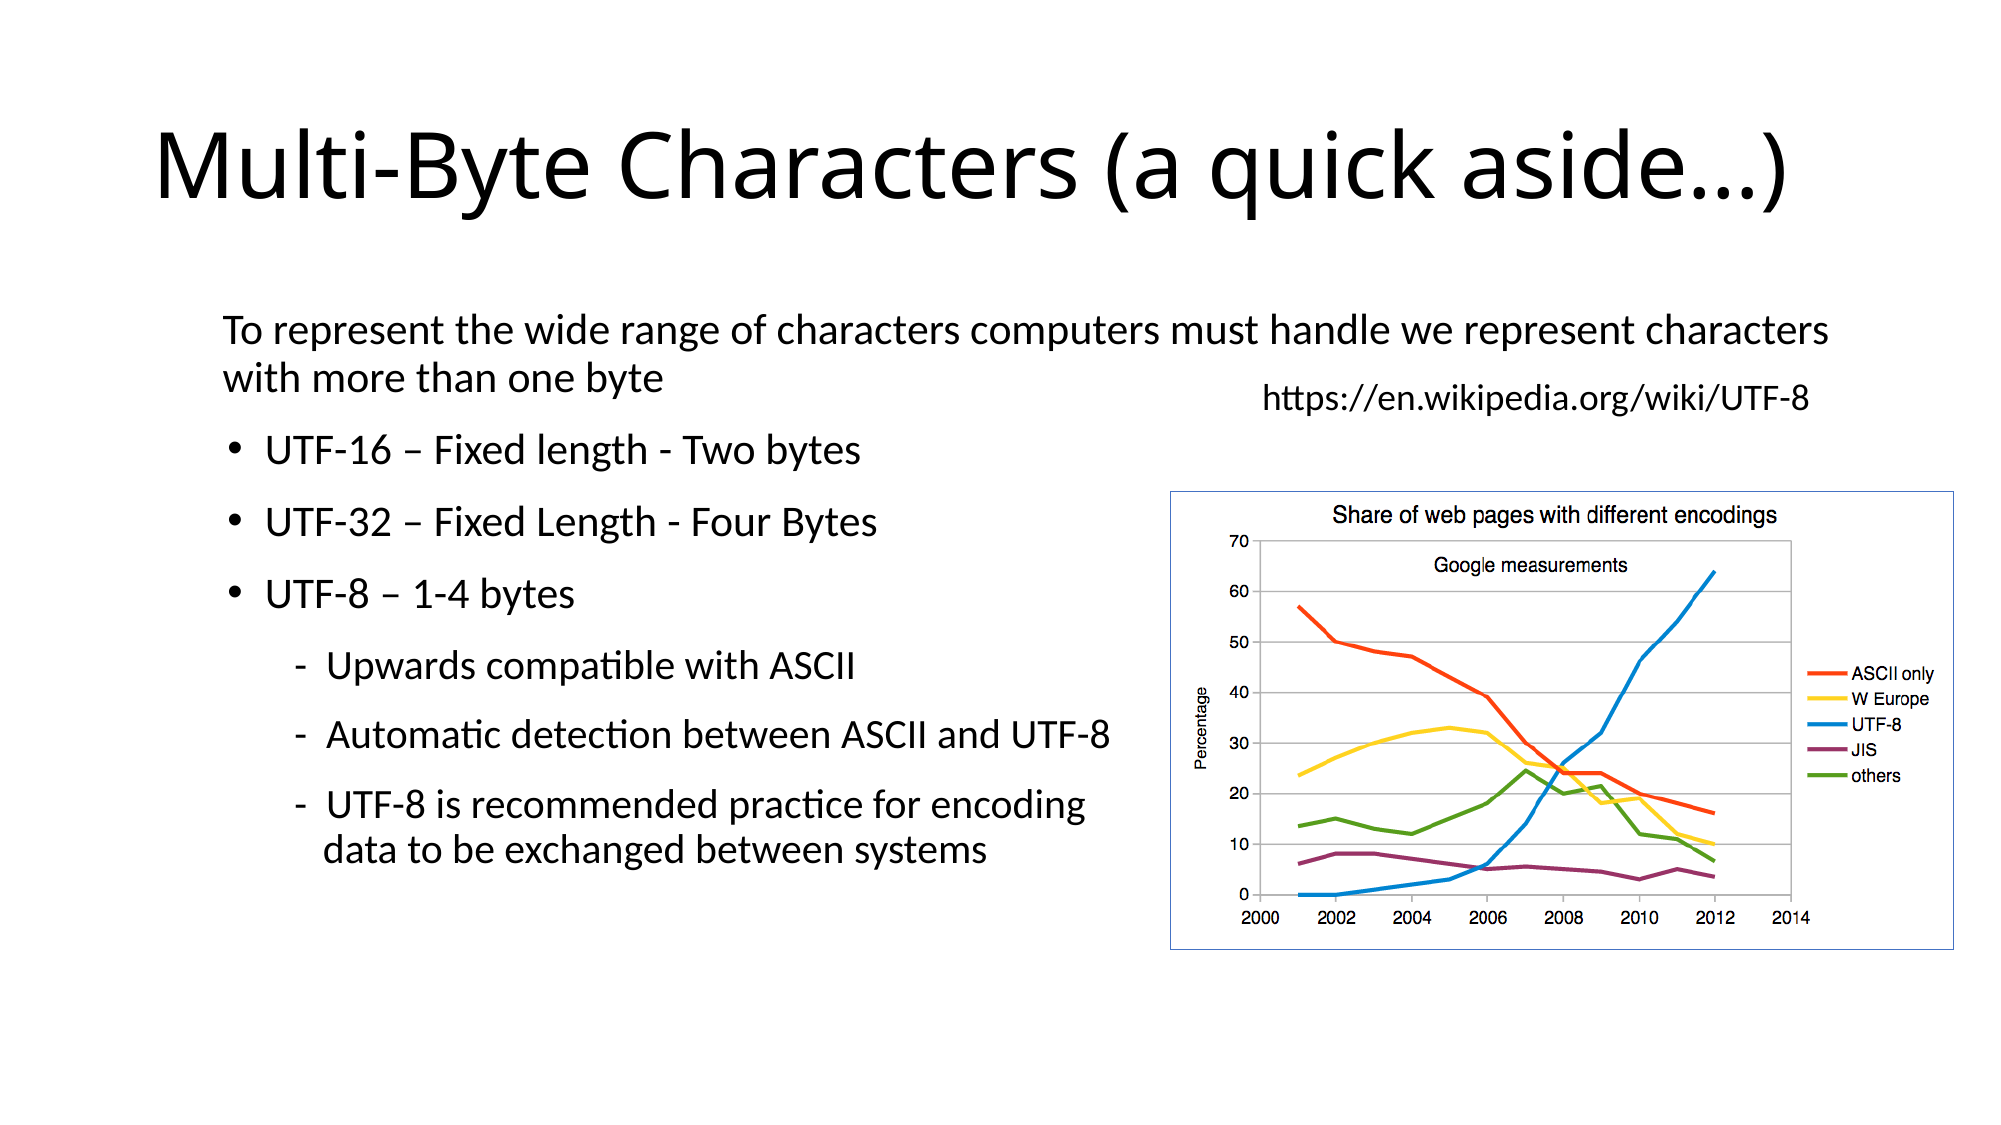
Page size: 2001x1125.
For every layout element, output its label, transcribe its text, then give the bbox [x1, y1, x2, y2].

list To represent the wide range of characters computers must handle we represent characters with more than one byte UTF-16 – Fixed length - Two bytes UTF-32 – Fixed Length - Four Bytes UTF-8 – 1-4 bytes - Upwards compatible with ASCII - Automatic detection between ASCII and UTF-8 - UTF-8 is recommended practice for encoding data to be exchanged between systems [137, 299, 1863, 1014]
picture [1170, 491, 1954, 950]
text_box https://en.wikipedia.org/wiki/UTF-8 [1247, 365, 1826, 425]
title Multi-Byte Characters (a quick aside…) [137, 59, 1863, 278]
